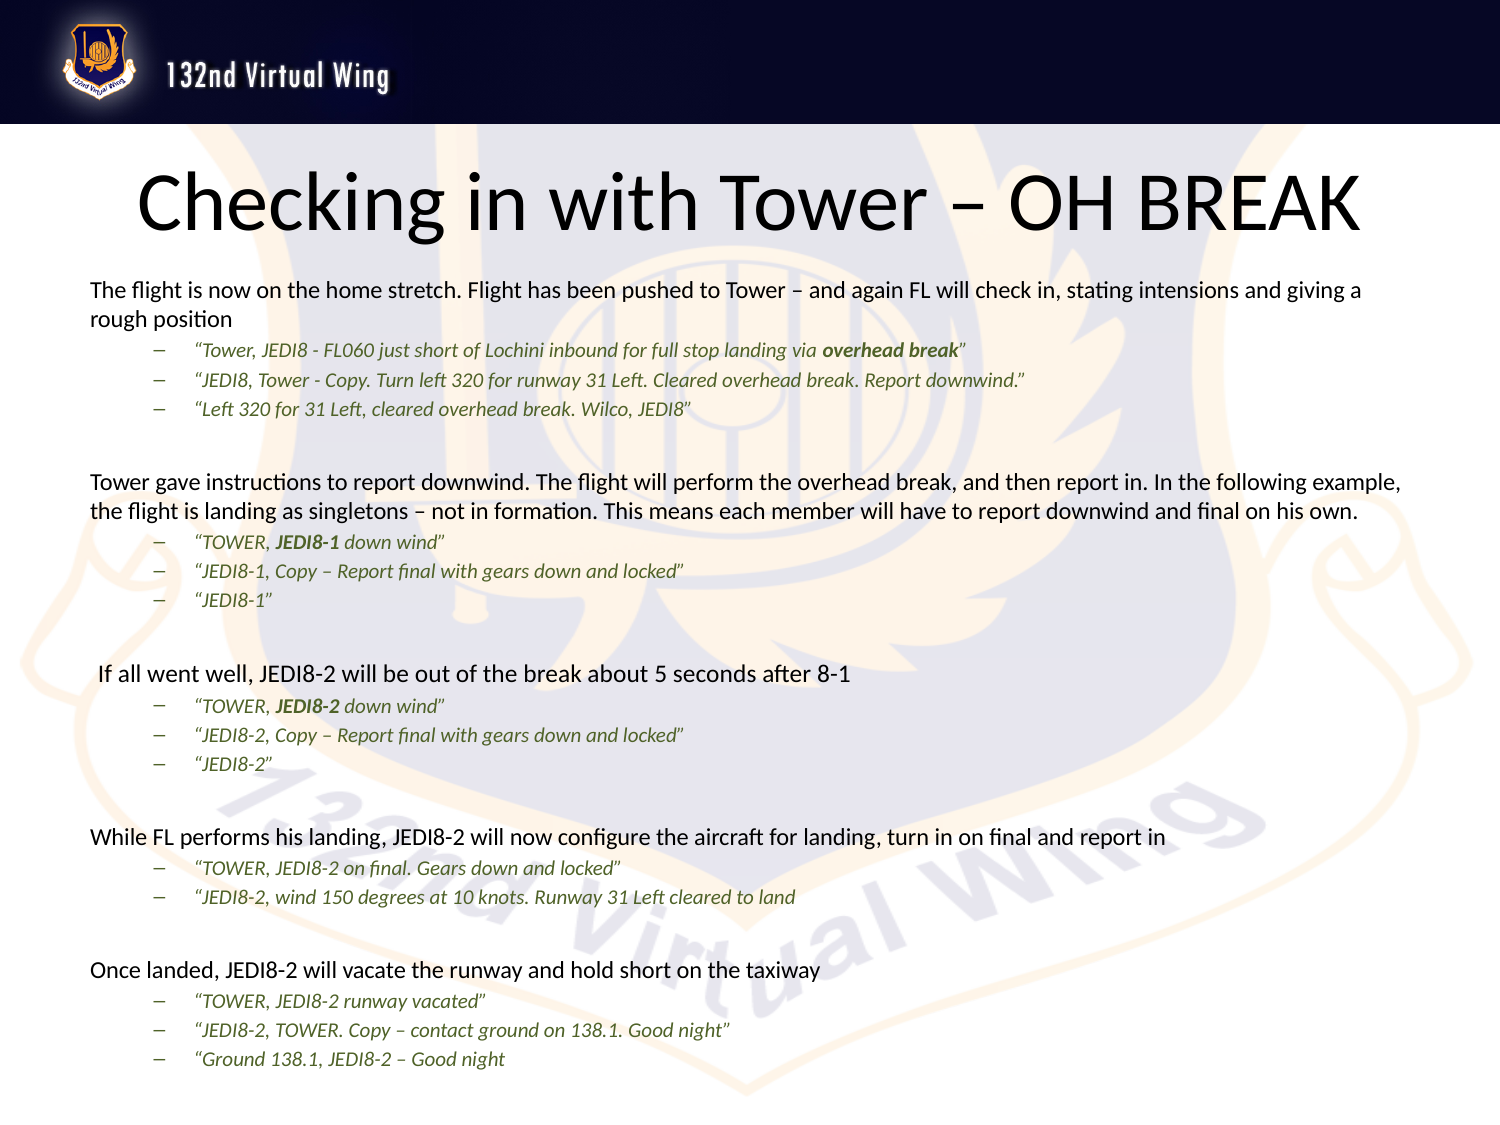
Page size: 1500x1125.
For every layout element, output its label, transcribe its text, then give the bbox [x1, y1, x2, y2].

title Checking in with Tower – OH BREAK [75, 126, 1425, 267]
picture [0, 0, 1500, 124]
list The flight is now on the home stretch. Flight has been pushed to Tower – and again FL will check in, stating intensions and giving a rough position “Tower, JEDI8 - FL060 just short of Lochini inbound for full stop landing via overhead break” “JEDI8, Tower - Copy. Turn left 320 for runway 31 Left. Cleared overhead break. Report downwind.” “Left 320 for 31 Left, cleared overhead break. Wilco, JEDI8” Tower gave instructions to report downwind. The flight will perform the overhead break, and then report in. In the following example, the flight is landing as singletons – not in formation. This means each member will have to report downwind and final on his own. “TOWER, JEDI8-1 down wind” “JEDI8-1, Copy – Report final with gears down and locked” “JEDI8-1” If all went well, JEDI8-2 will be out of the break about 5 seconds after 8-1 “TOWER, JEDI8-2 down wind” “JEDI8-2, Copy – Report final with gears down and locked” “JEDI8-2” While FL performs his landing, JEDI8-2 will now configure the aircraft for landing, turn in on final and report in “TOWER, JEDI8-2 on final. Gears down and locked” “JEDI8-2, wind 150 degrees at 10 knots. Runway 31 Left cleared to land Once landed, JEDI8-2 will vacate the runway and hold short on the taxiway “TOWER, JEDI8-2 runway vacated” “JEDI8-2, TOWER. Copy – contact ground on 138.1. Good night” “Ground 138.1, JEDI8-2 – Good night [75, 267, 1425, 1083]
